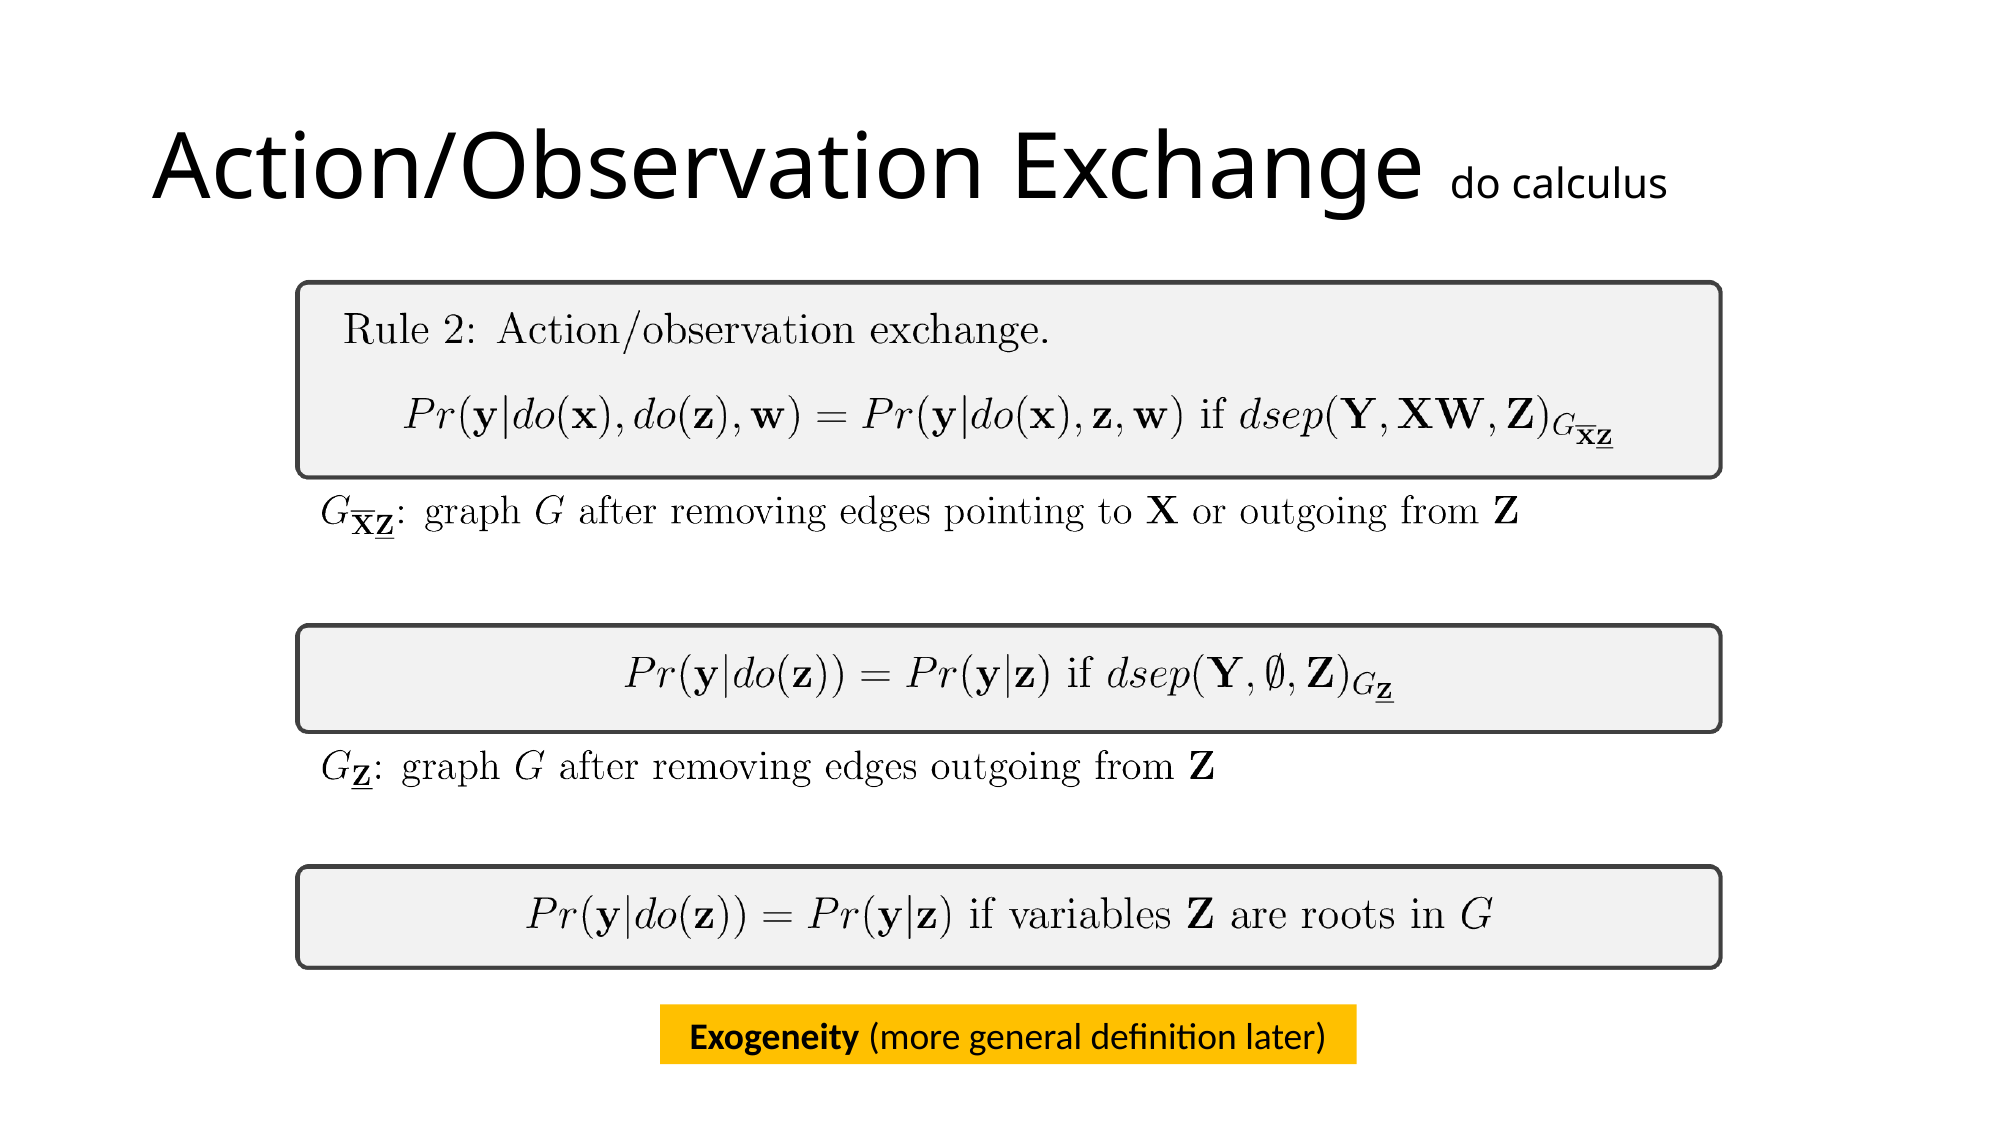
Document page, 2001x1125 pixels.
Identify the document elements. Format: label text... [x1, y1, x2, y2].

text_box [292, 620, 1725, 790]
text_box Exogeneity (more general definition later) [660, 1004, 1357, 1065]
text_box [292, 277, 1725, 540]
picture [292, 861, 1725, 972]
title Action/Observation Exchange do calculus [137, 59, 1863, 278]
